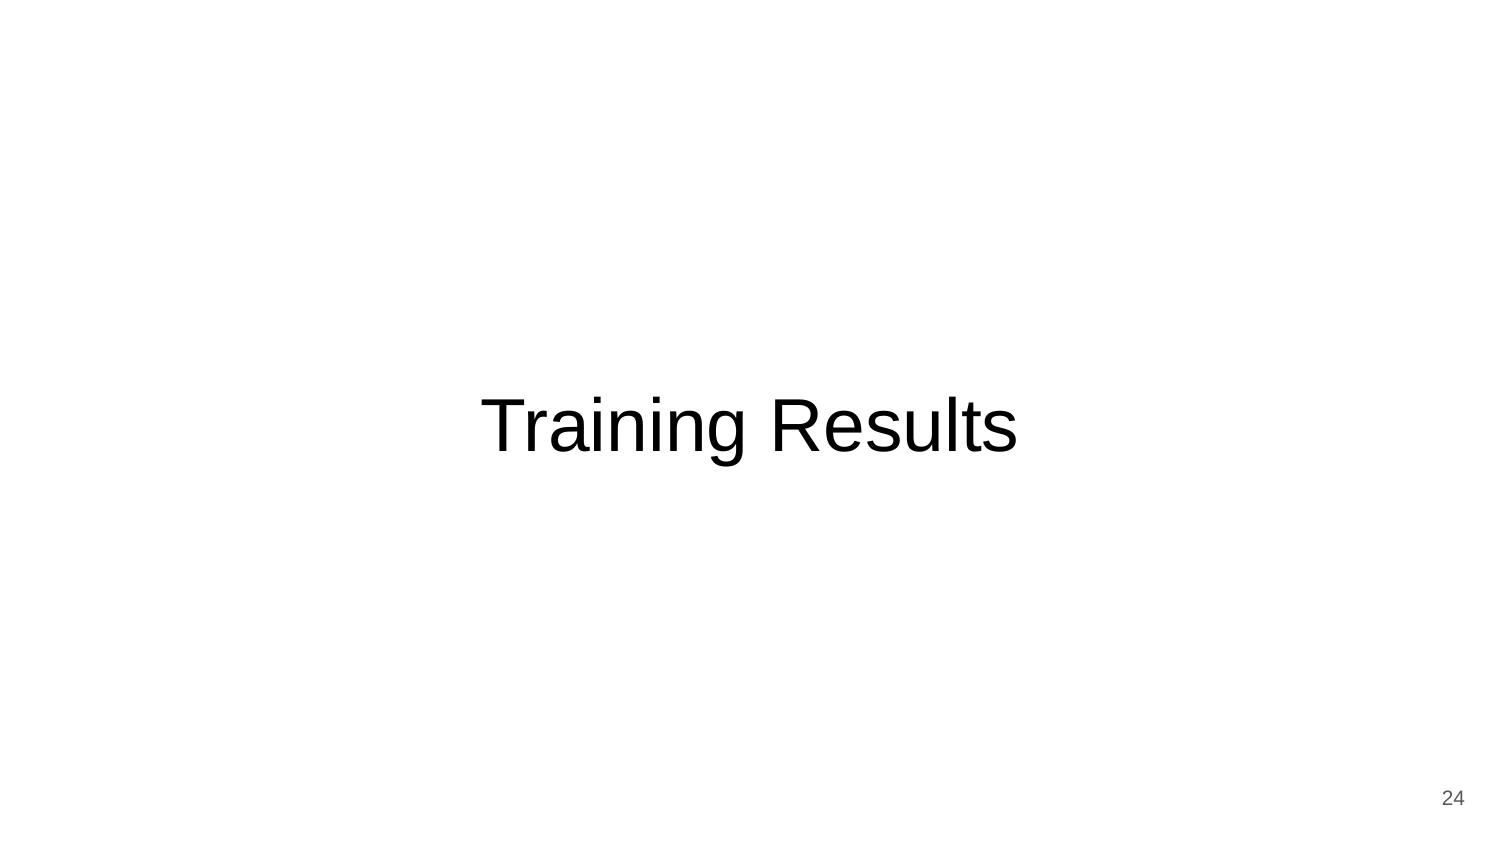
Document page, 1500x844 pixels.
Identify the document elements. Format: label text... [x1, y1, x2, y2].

title Training Results [51, 352, 1449, 491]
slide_number ‹#› [1389, 764, 1480, 830]
